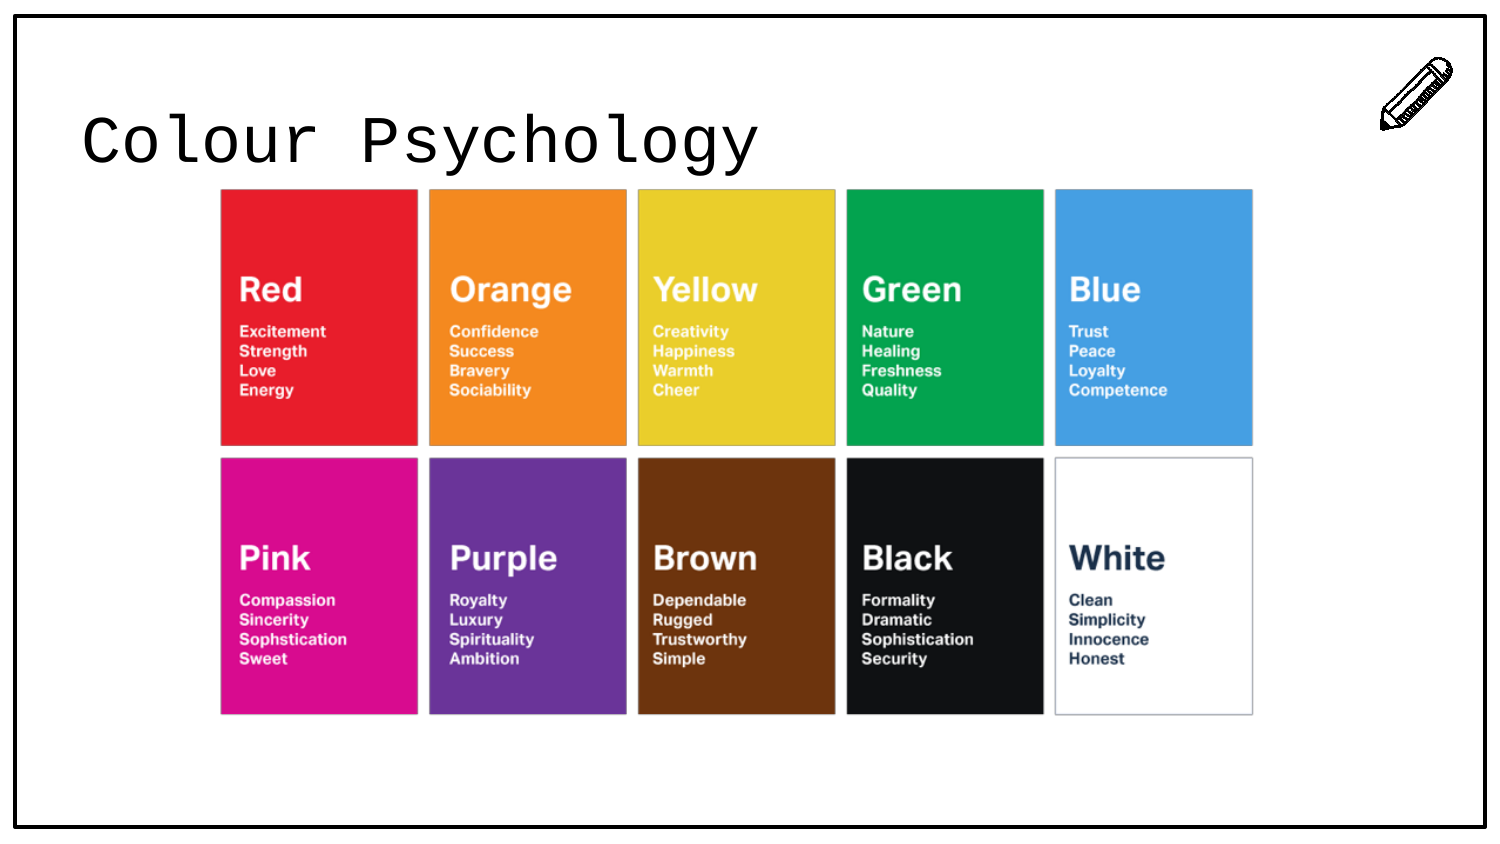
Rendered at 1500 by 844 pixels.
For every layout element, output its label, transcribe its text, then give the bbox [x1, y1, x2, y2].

text_box [1380, 57, 1453, 131]
title Colour Psychology [66, 81, 1417, 149]
picture [0, 0, 1500, 844]
